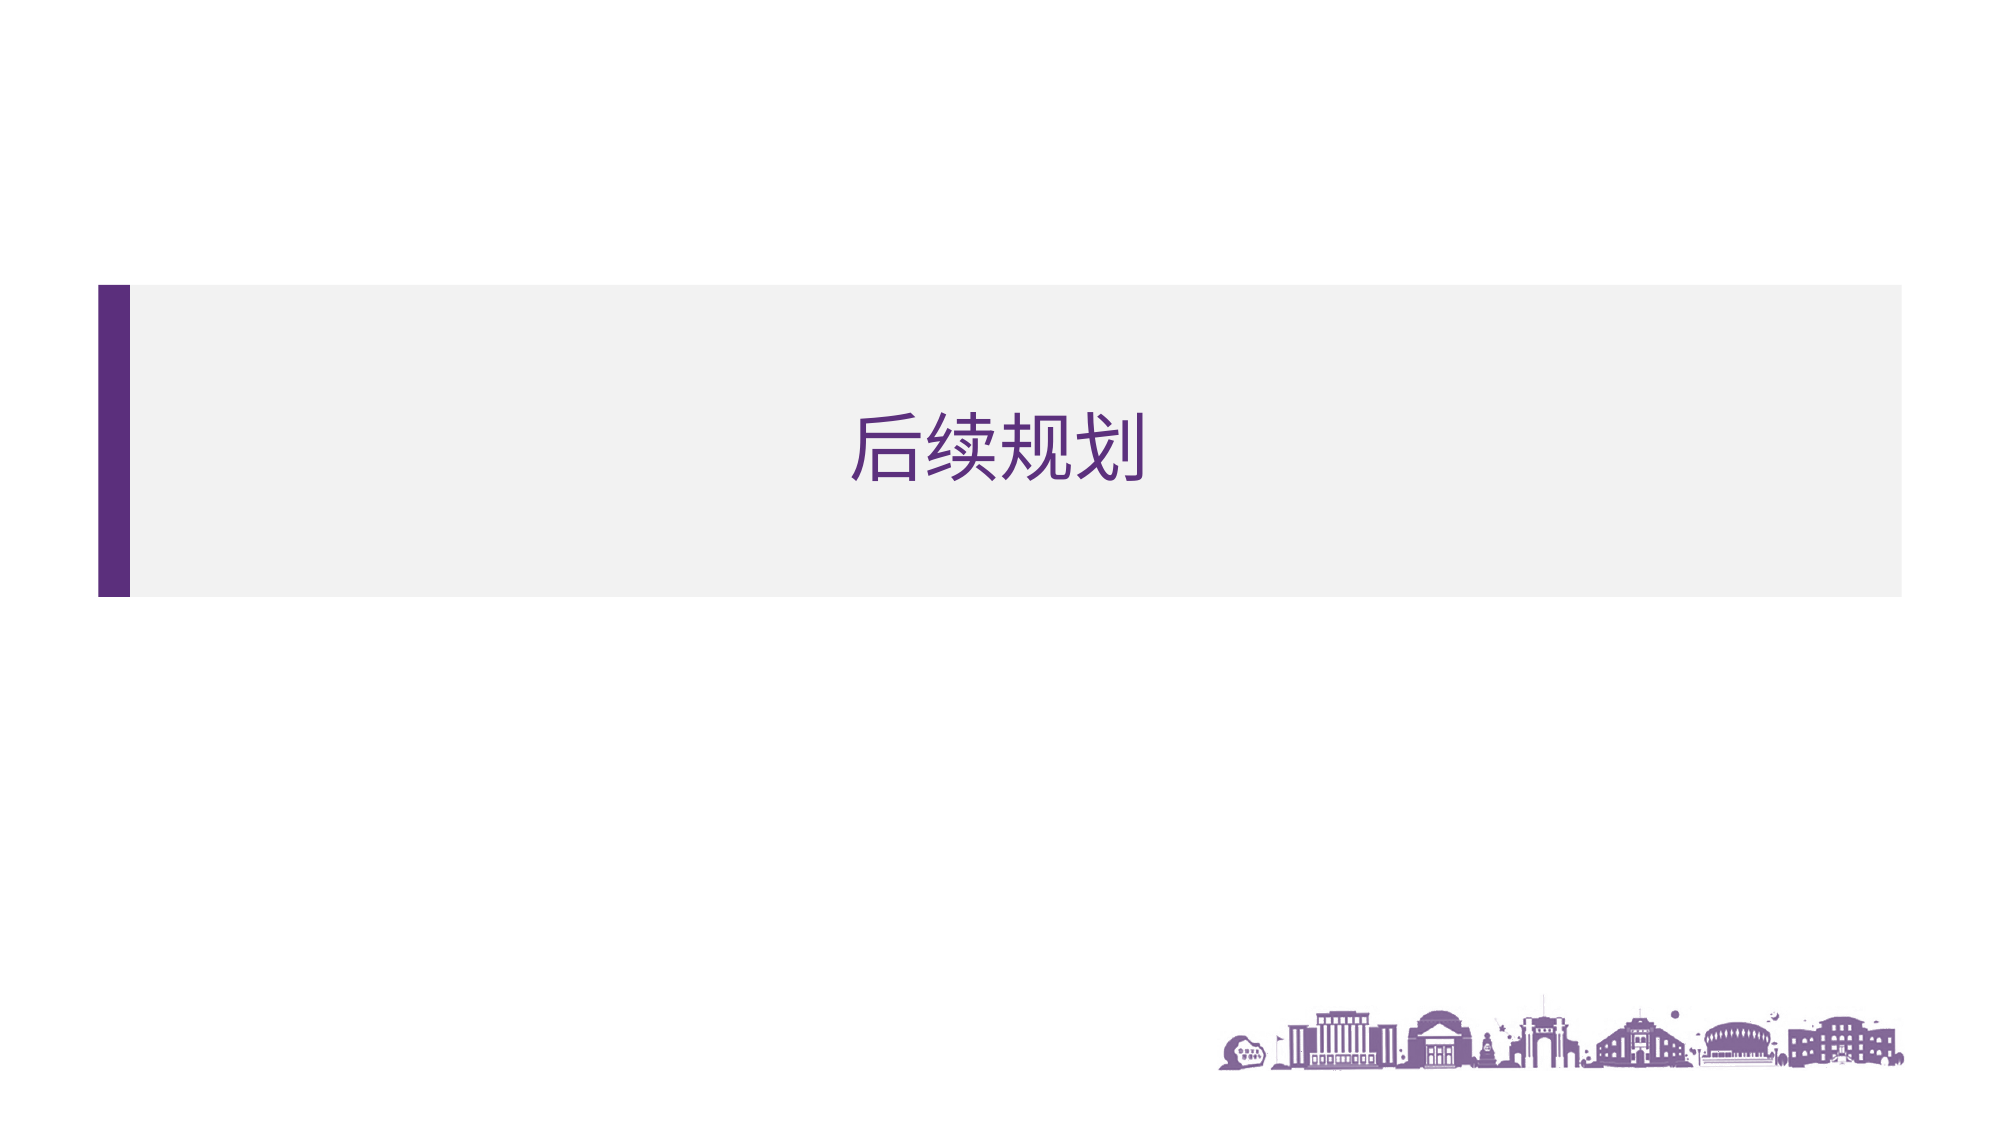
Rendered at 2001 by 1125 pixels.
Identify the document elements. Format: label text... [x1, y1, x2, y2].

title 后续规划 [157, 332, 1842, 559]
